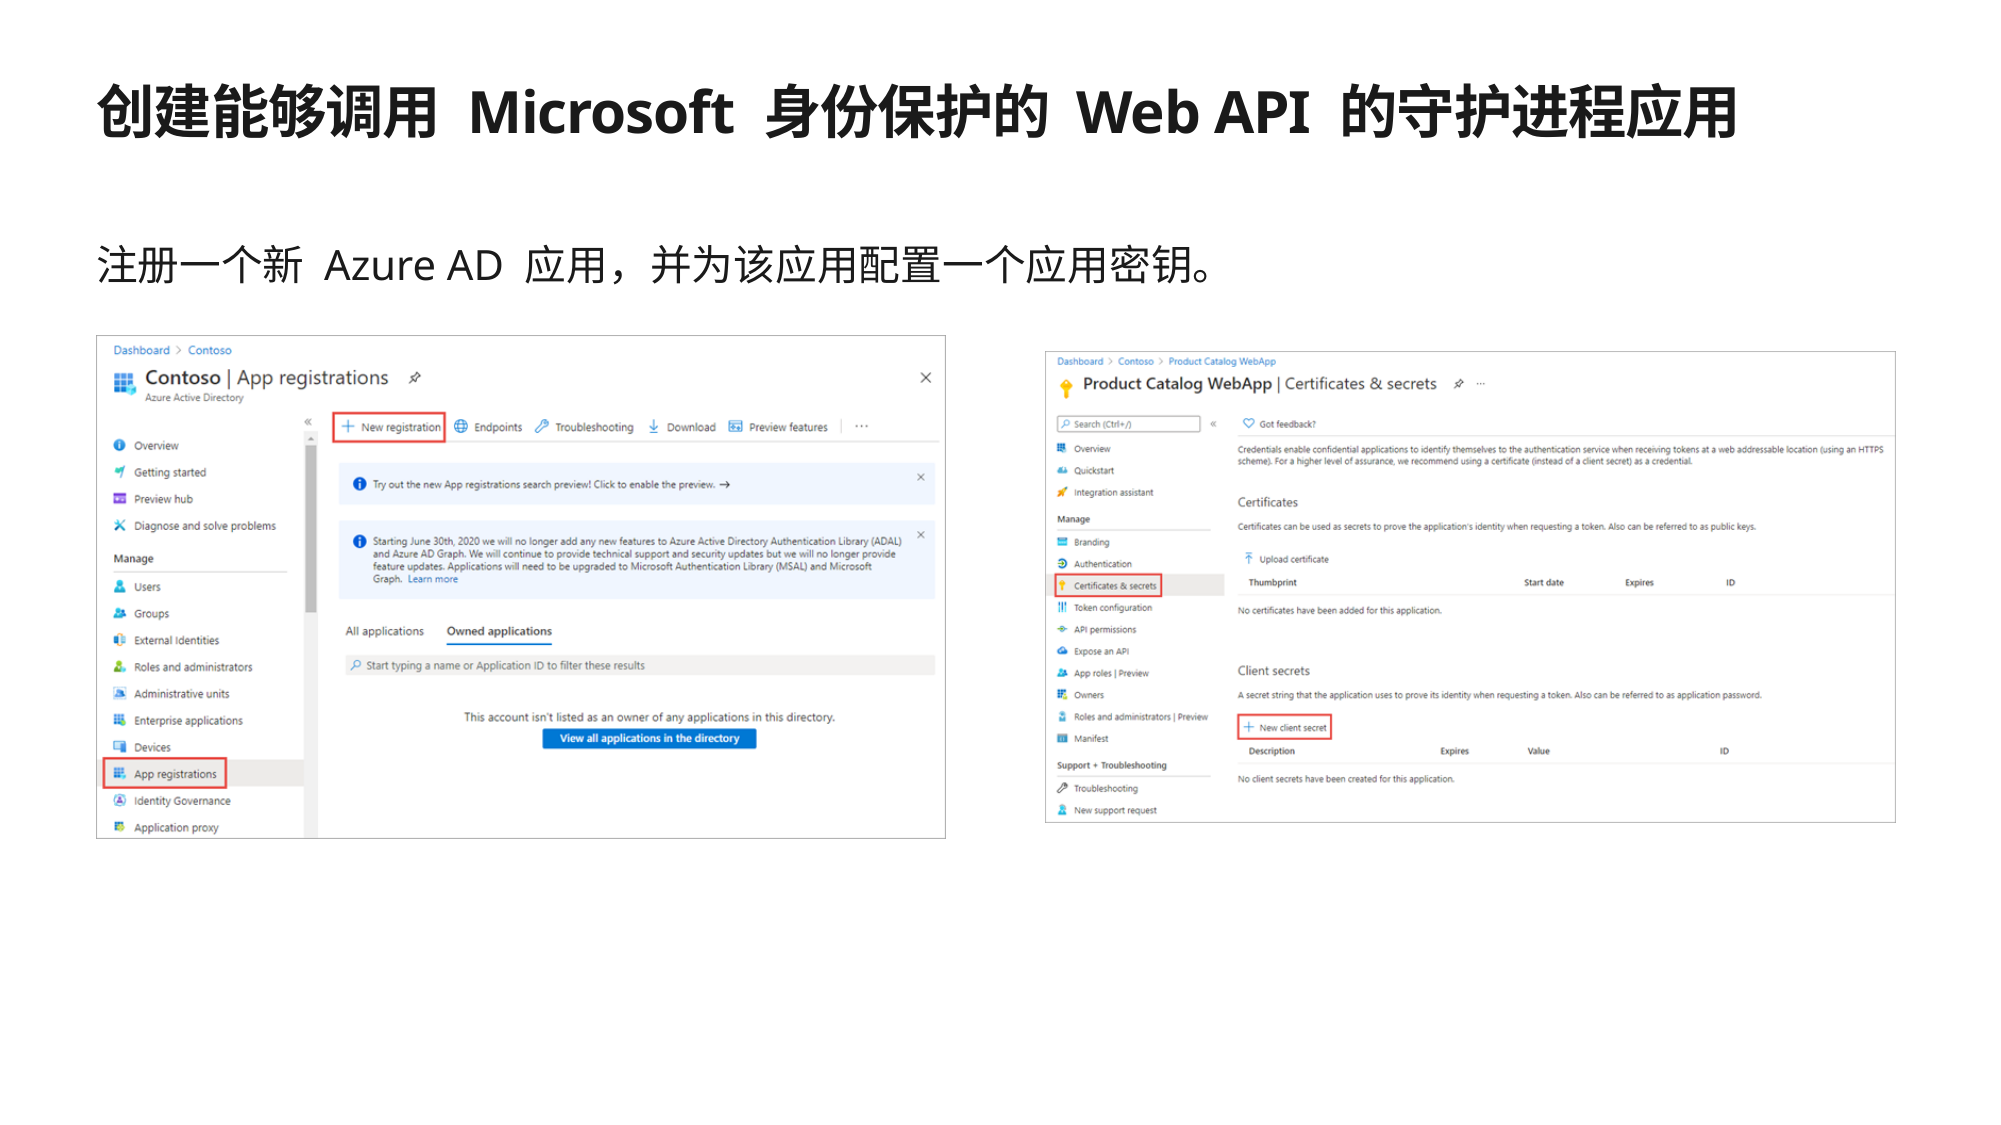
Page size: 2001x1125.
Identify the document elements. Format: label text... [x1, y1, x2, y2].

picture [1045, 351, 1897, 823]
picture [95, 335, 947, 839]
title 创建能够调用 Microsoft 身份保护的 Web API 的守护进程应用 [96, 75, 1904, 146]
list 注册一个新 Azure AD 应用，并为该应用配置一个应用密钥。 [96, 238, 1885, 290]
